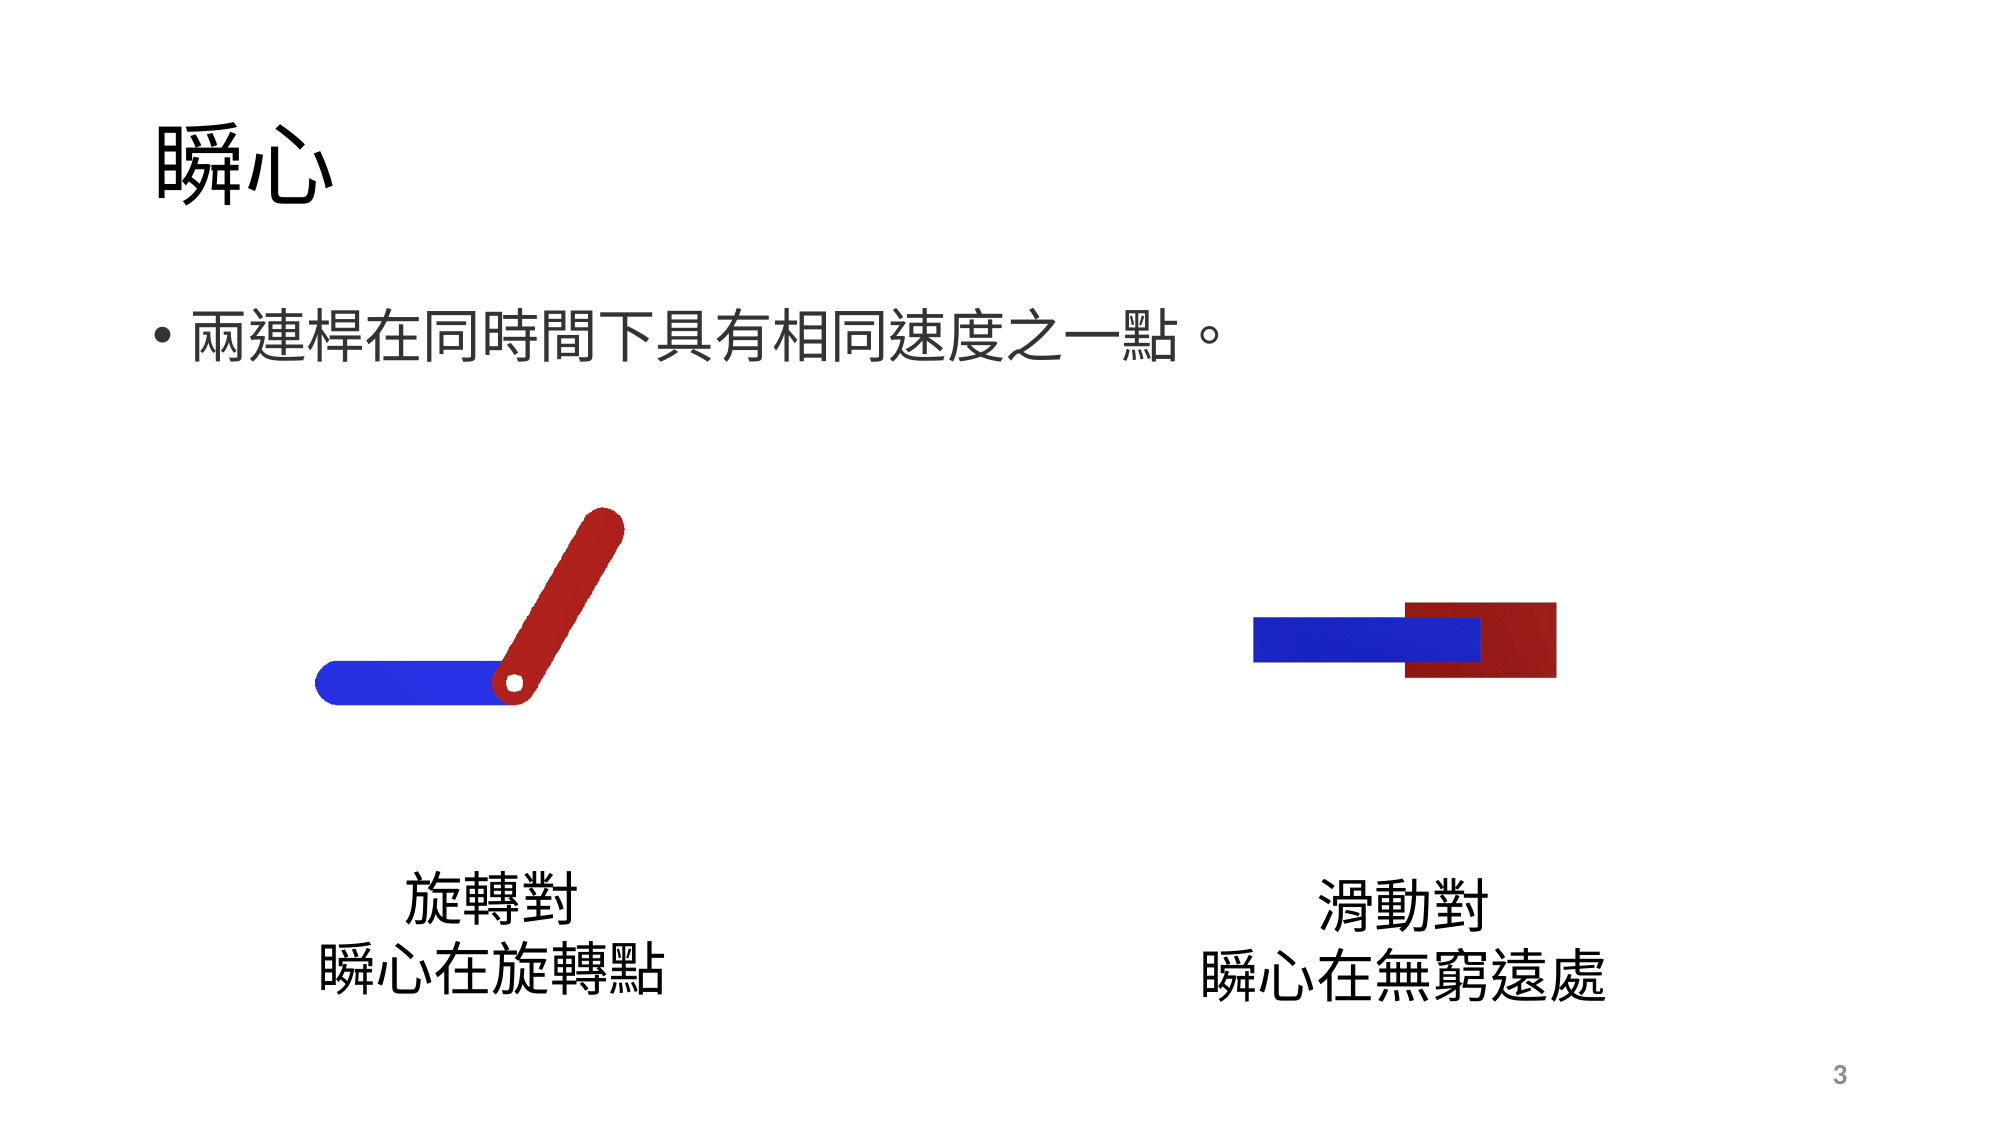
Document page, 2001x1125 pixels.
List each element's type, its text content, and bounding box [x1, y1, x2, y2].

text_box 旋轉對 瞬心在旋轉點 [290, 923, 694, 1080]
slide_number 3 [1412, 1042, 1863, 1103]
text_box 滑動對 瞬心在無窮遠處 [1184, 862, 1623, 1017]
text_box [137, 390, 847, 923]
list 兩連桿在同時間下具有相同速度之一點。 [137, 299, 1863, 1014]
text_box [1099, 390, 1707, 846]
title 瞬心 [137, 59, 1863, 278]
